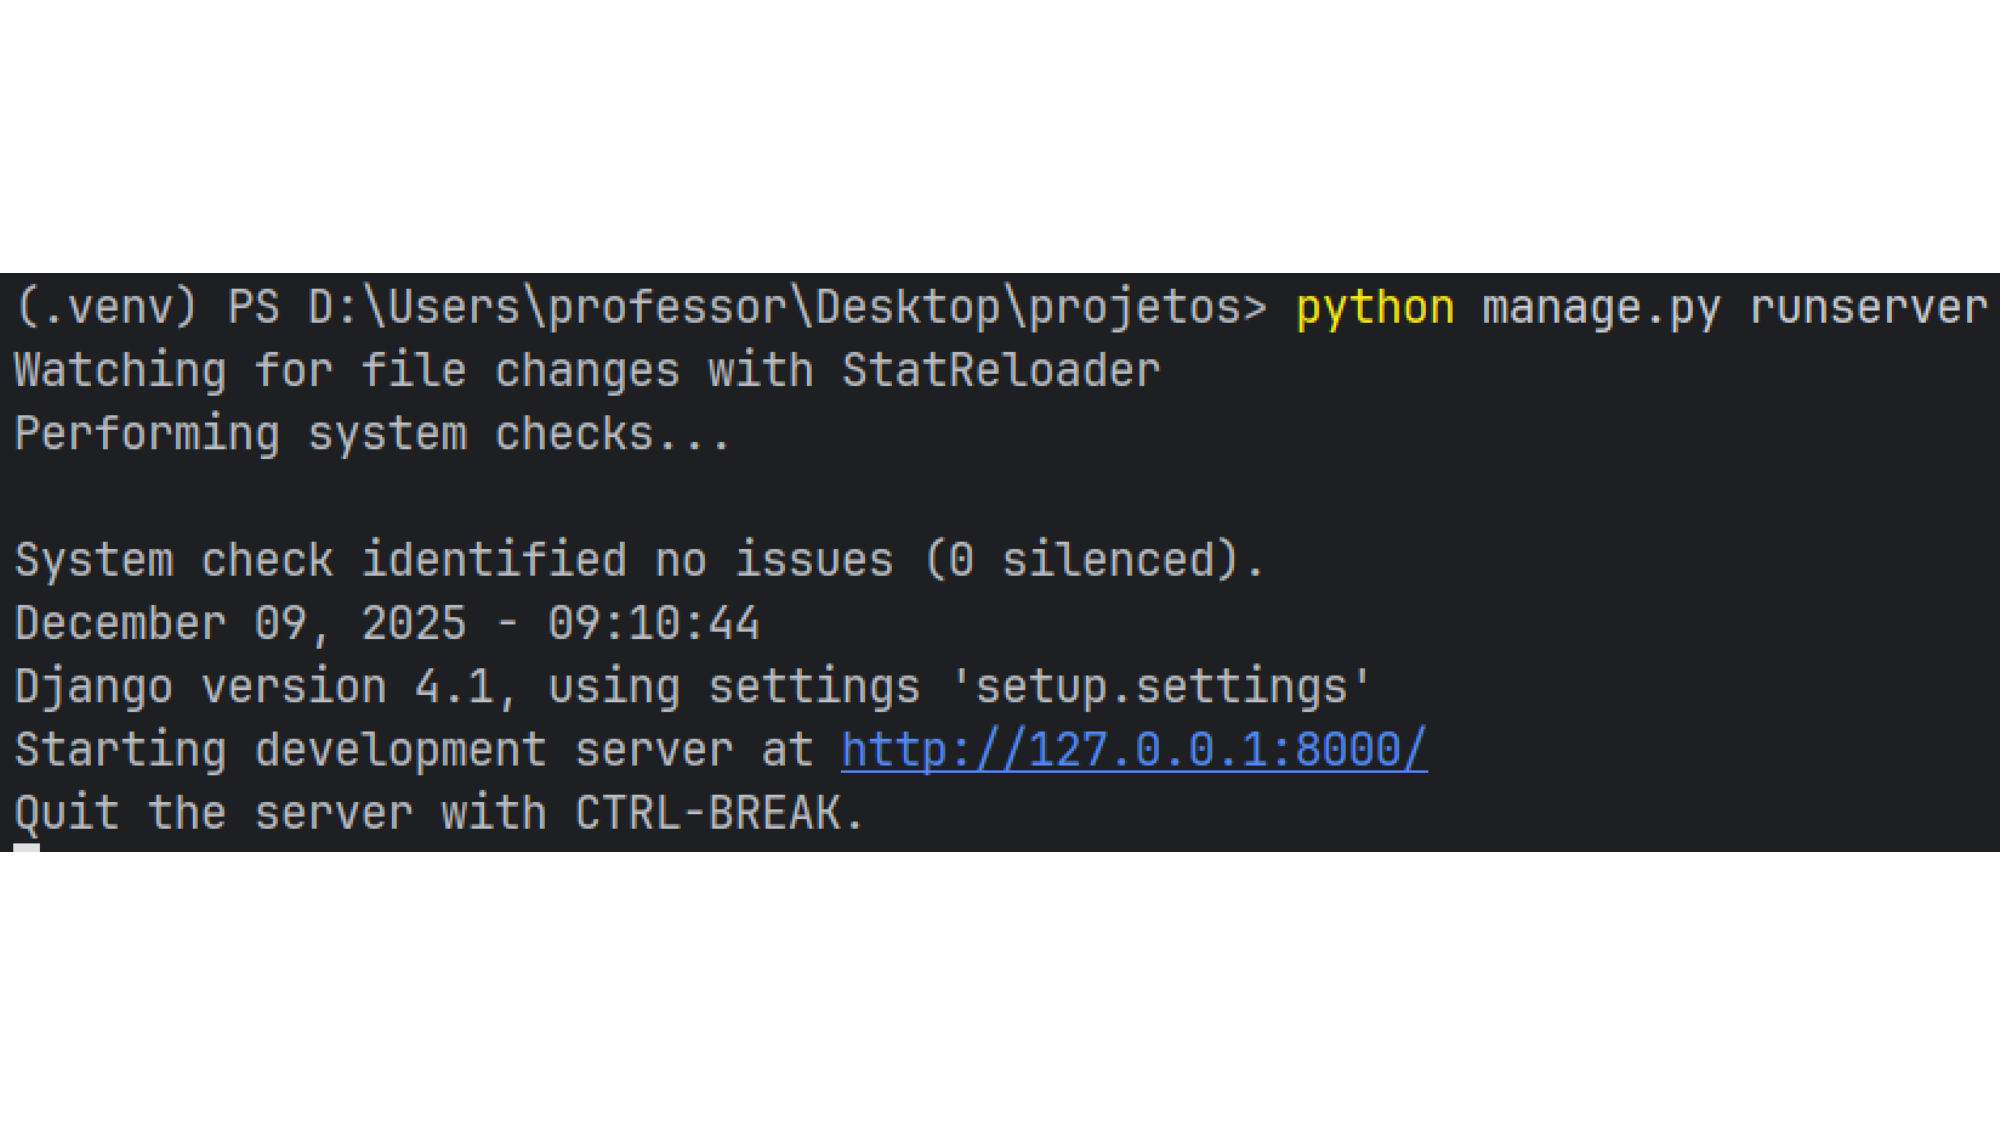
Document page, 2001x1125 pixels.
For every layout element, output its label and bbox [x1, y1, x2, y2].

picture [0, 273, 2000, 852]
